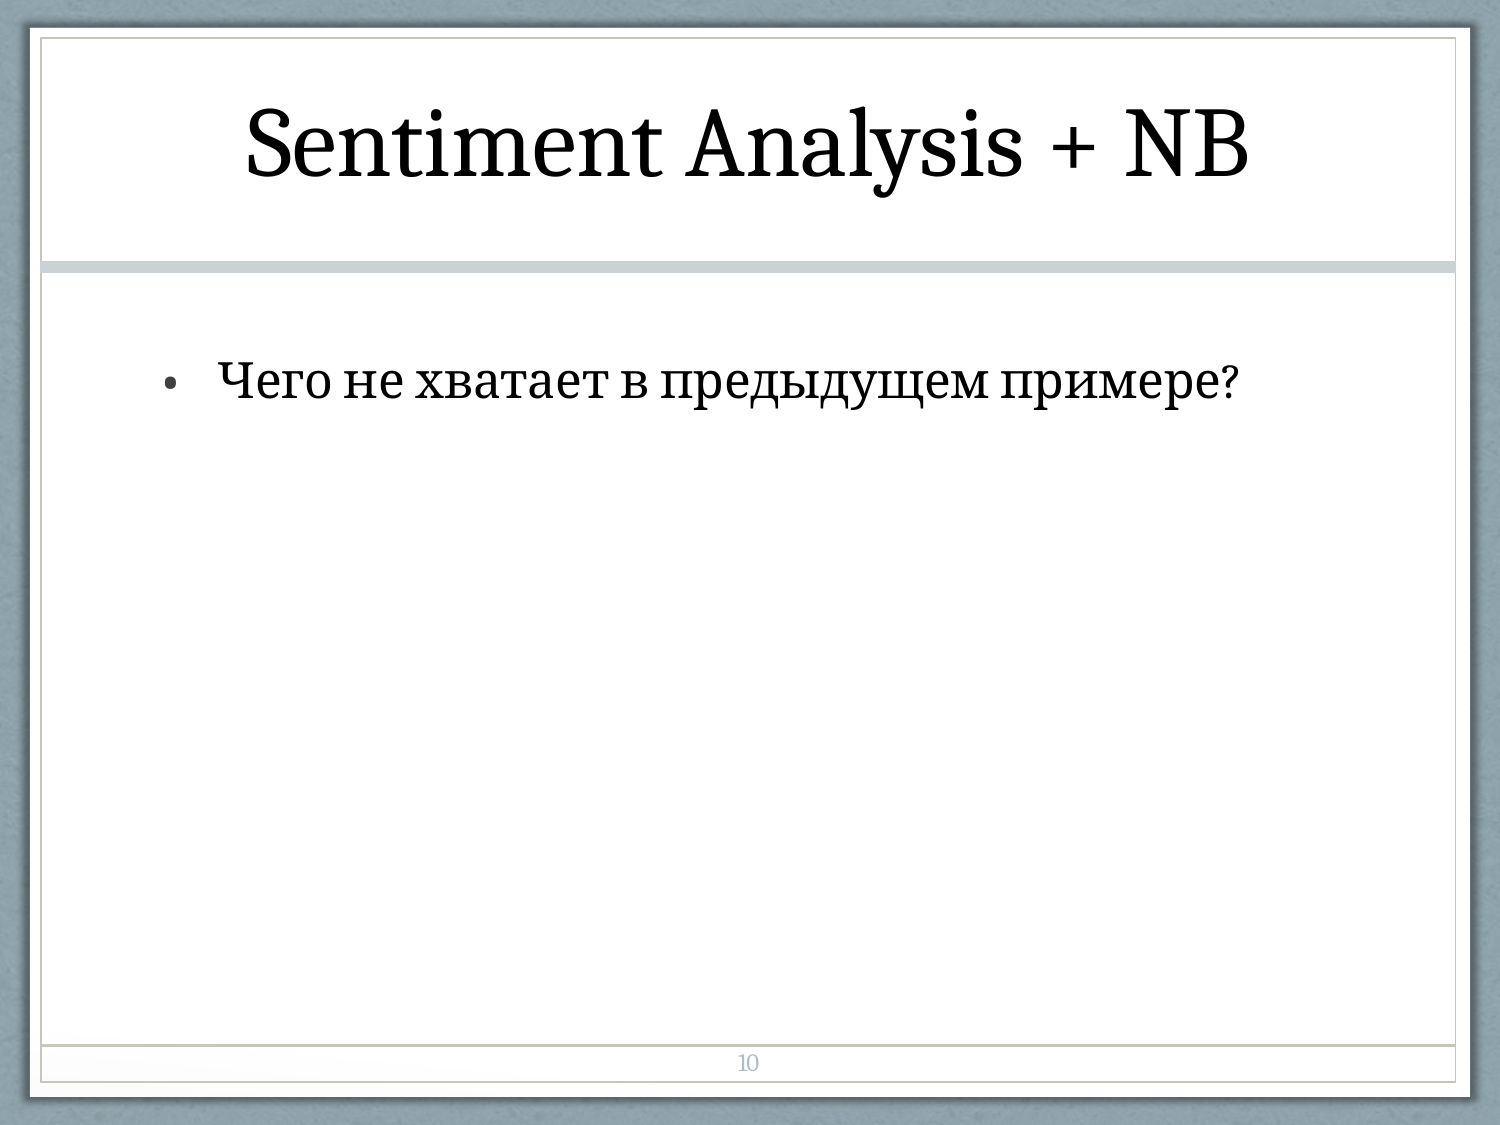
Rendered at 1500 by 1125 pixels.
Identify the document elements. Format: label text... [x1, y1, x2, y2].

table_header Sentiment Analysis + NB [42, 39, 1455, 261]
table_cell 10 [42, 1047, 1455, 1081]
table_cell Чего не хватает в предыдущем примере? [42, 273, 1455, 1044]
picture [0, 0, 1500, 1125]
